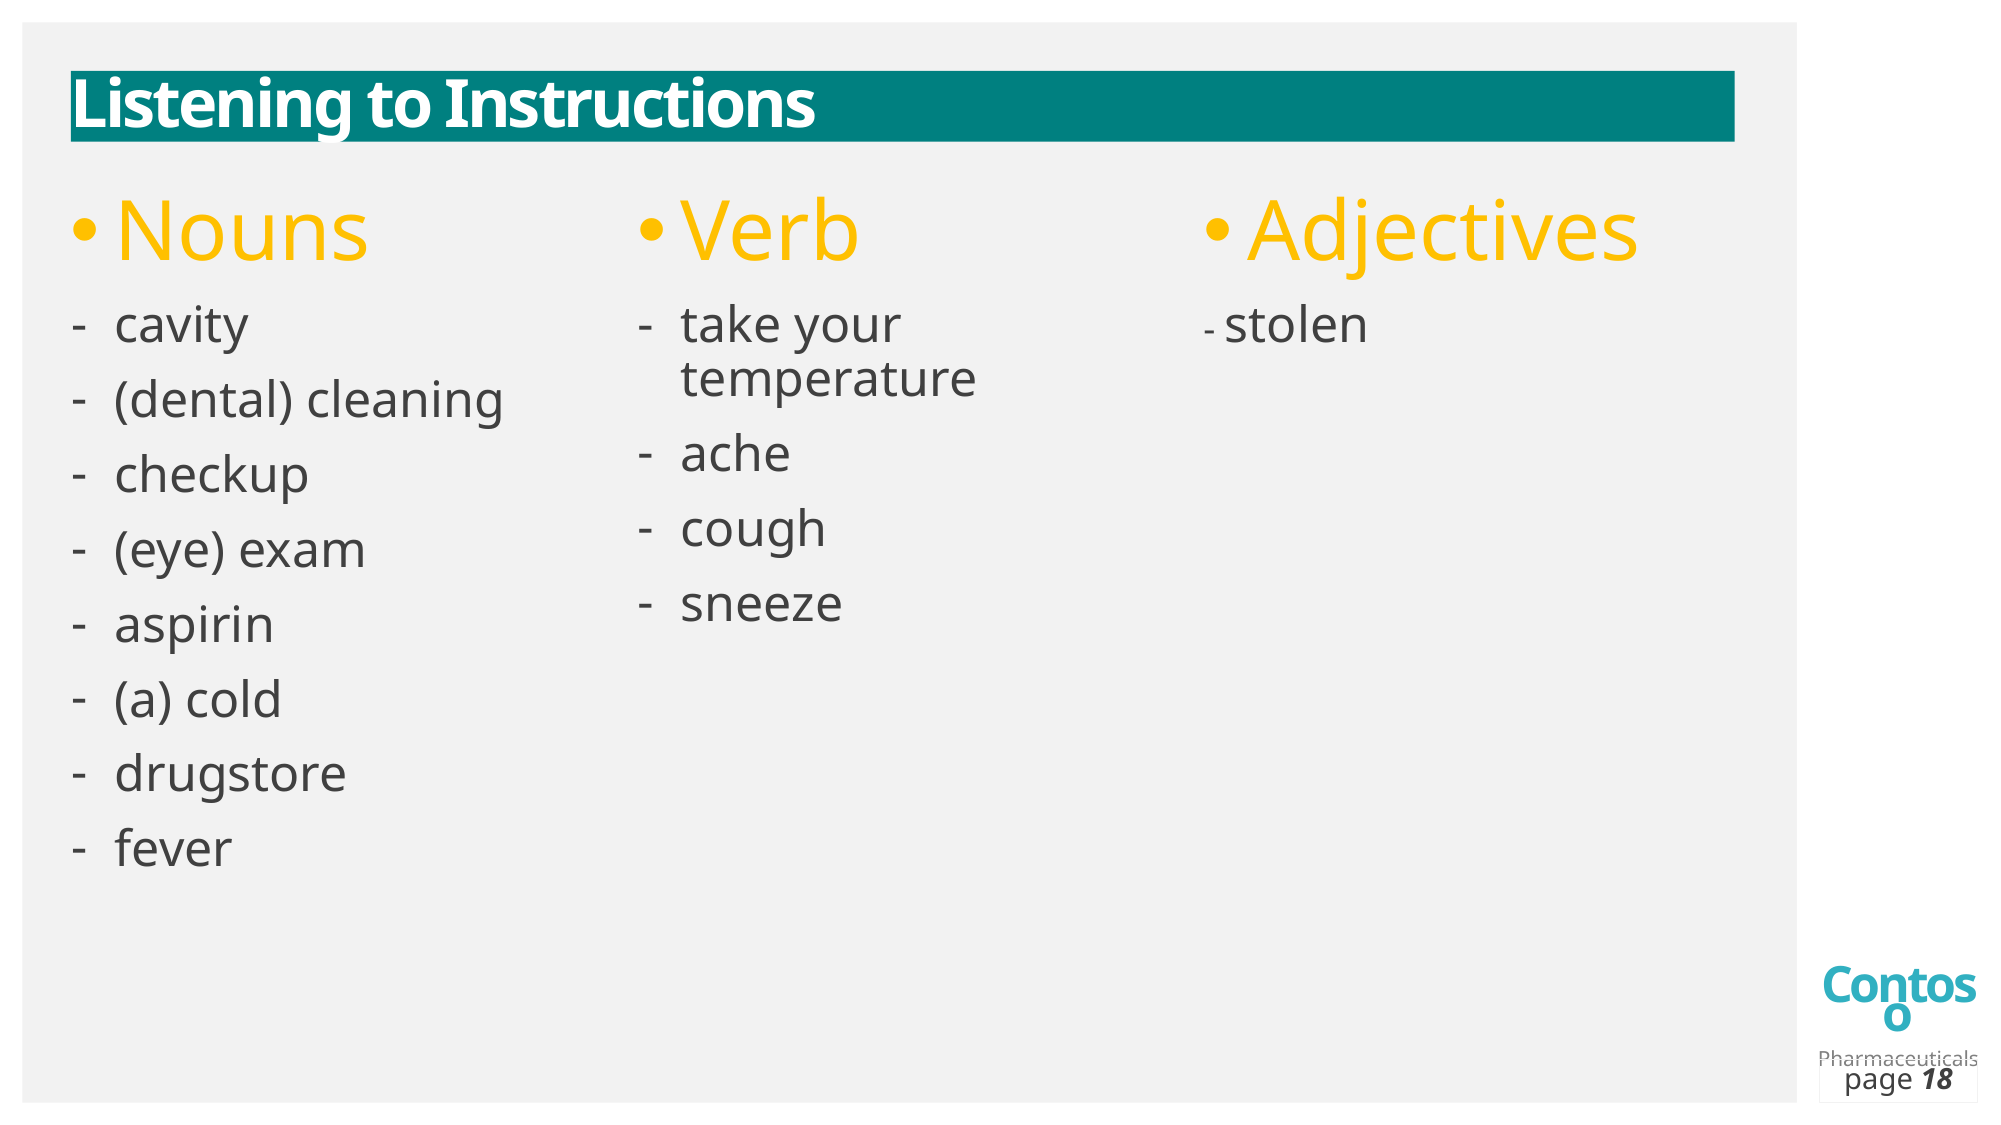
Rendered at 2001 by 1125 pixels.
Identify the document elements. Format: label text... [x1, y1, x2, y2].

slide_number page 18 [1819, 1059, 1978, 1103]
list Verb take your temperature ache cough sneeze [637, 188, 1169, 1016]
list Adjectives - stolen [1203, 188, 1735, 1016]
list Nouns cavity (dental) cleaning checkup (eye) exam aspirin (a) cold drugstore fever [70, 188, 603, 1016]
title Listening to Instructions [70, 70, 1735, 142]
